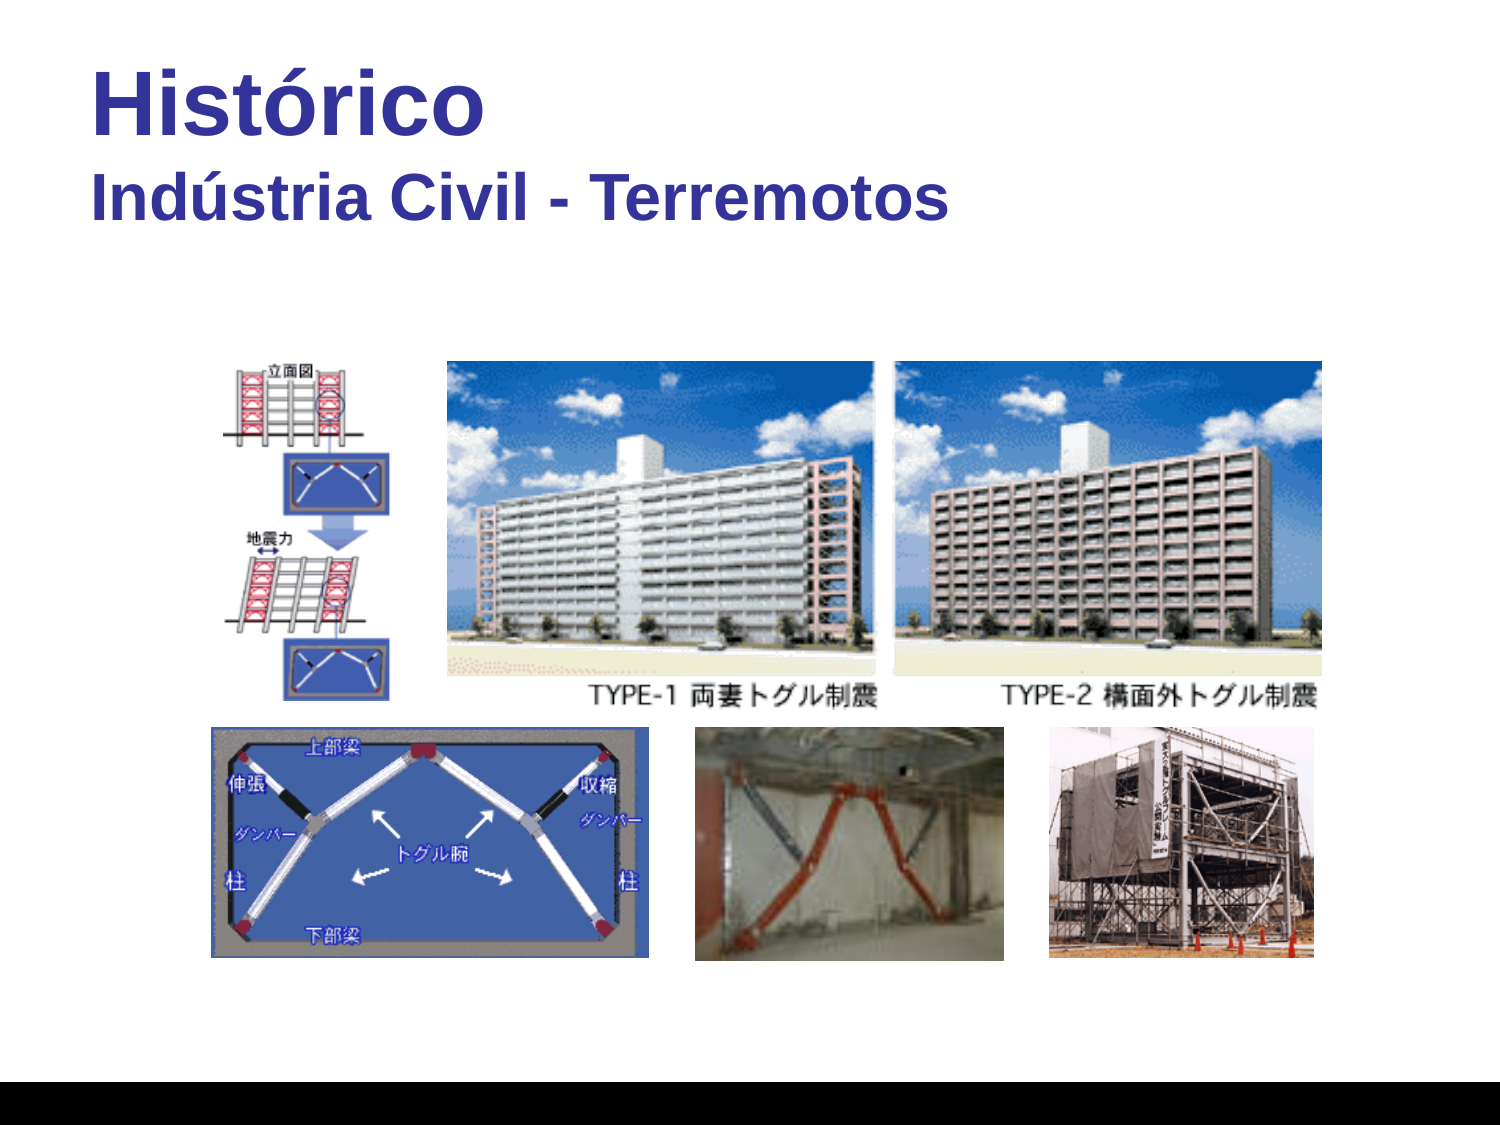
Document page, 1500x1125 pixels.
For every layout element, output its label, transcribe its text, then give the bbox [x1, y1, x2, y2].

picture [1049, 727, 1314, 958]
title Histórico Indústria Civil - Terremotos [75, 45, 1425, 233]
picture [223, 361, 410, 701]
picture [695, 727, 1004, 961]
picture [447, 361, 1322, 710]
picture [211, 727, 649, 958]
